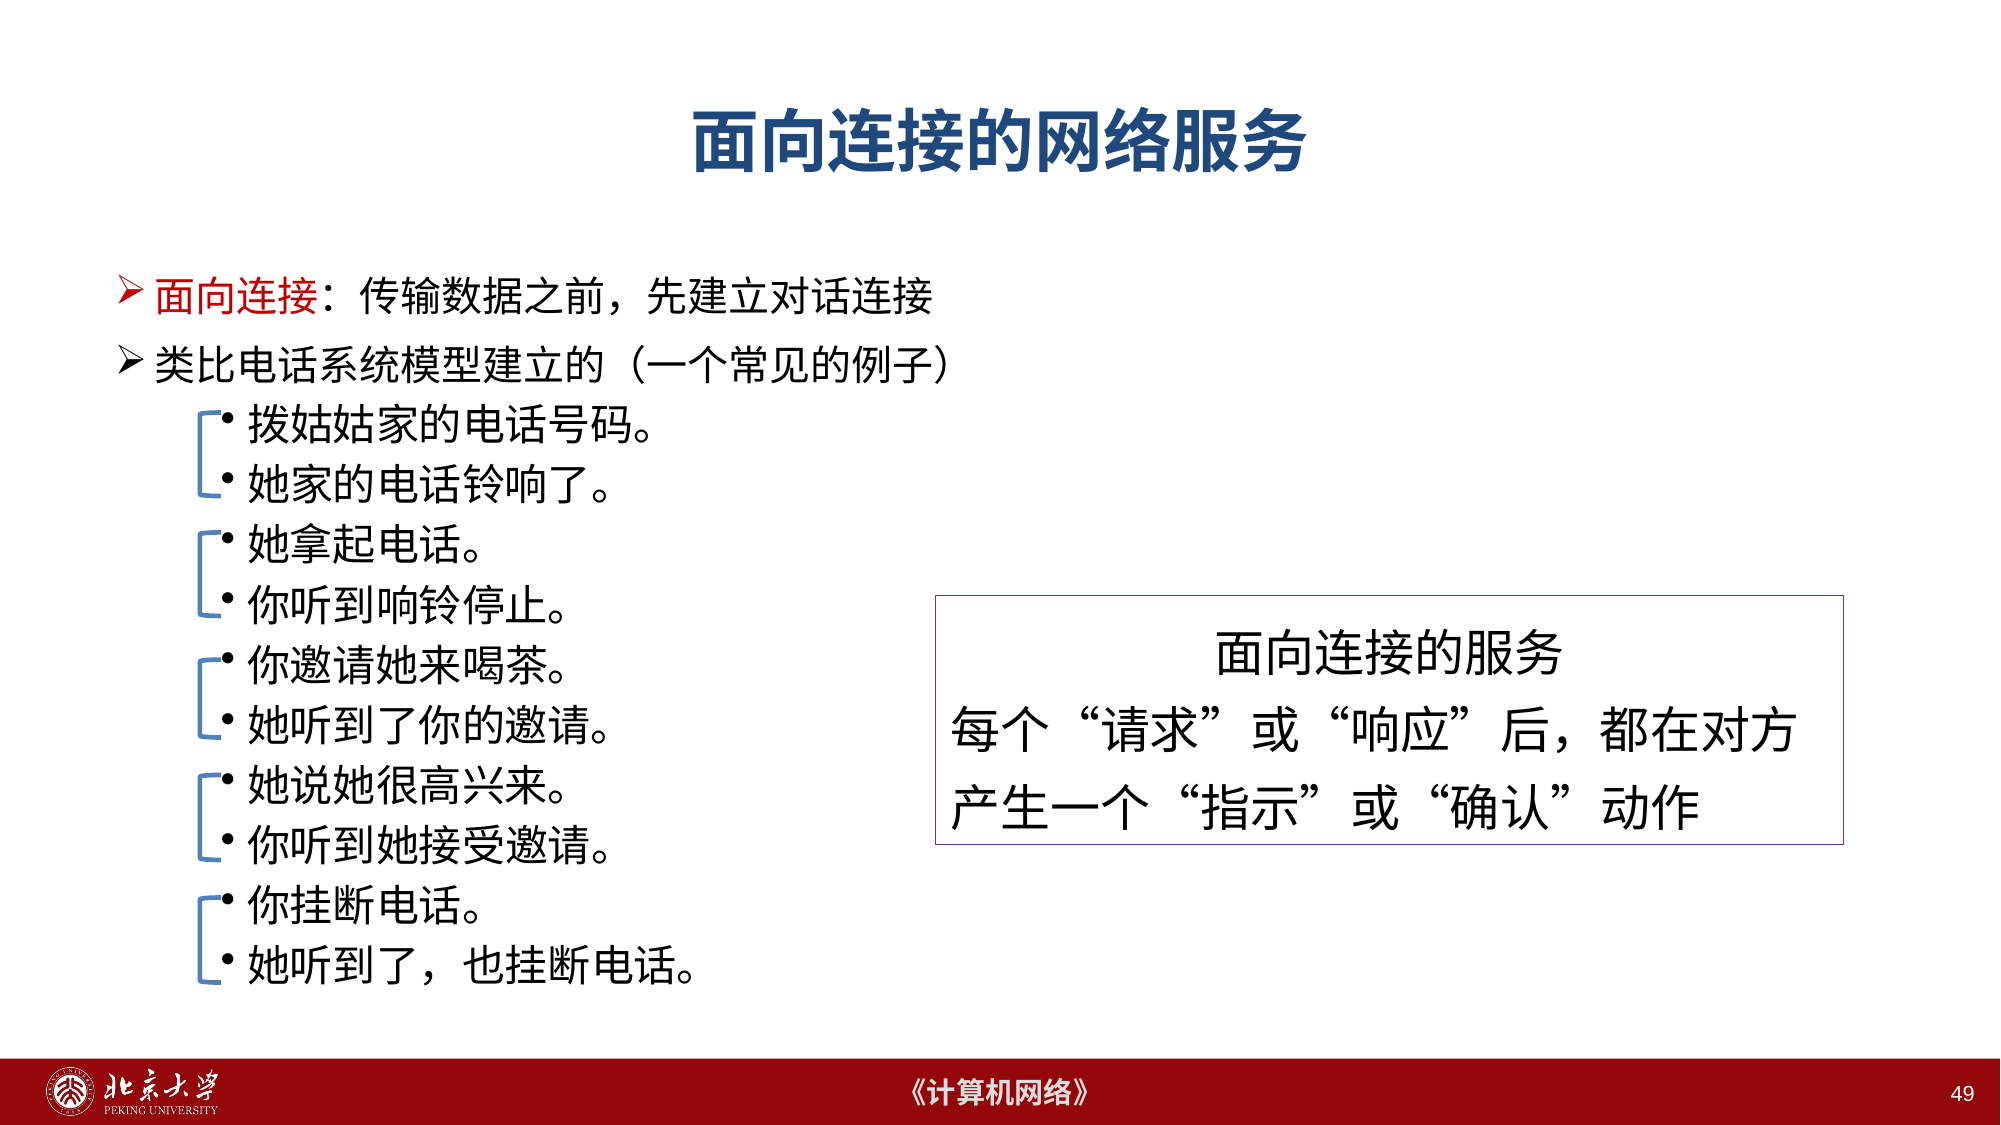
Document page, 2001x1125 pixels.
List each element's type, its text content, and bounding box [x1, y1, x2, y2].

text_box [199, 896, 222, 984]
text_box [199, 531, 222, 617]
text_box 面向连接的服务 每个“请求”或“响应”后，都在对方产生一个“指示”或“确认”动作 [935, 595, 1844, 845]
text_box [199, 774, 222, 861]
picture [46, 1067, 218, 1116]
title 面向连接的网络服务 [99, 45, 1900, 233]
slide_number 49 [1522, 1072, 1990, 1125]
list 面向连接：传输数据之前，先建立对话连接 类比电话系统模型建立的（一个常见的例子） 拨姑姑家的电话号码。 她家的电话铃响了。 她拿起电话。 你听到响铃停止。 你邀请她来喝茶。 她听到了你的邀请。 她说她很高兴来。 你听到她接受邀请。 你挂断电话。 她听到了，也挂断电话。 [99, 262, 1900, 1005]
text_box [199, 411, 222, 497]
text_box [199, 658, 222, 739]
